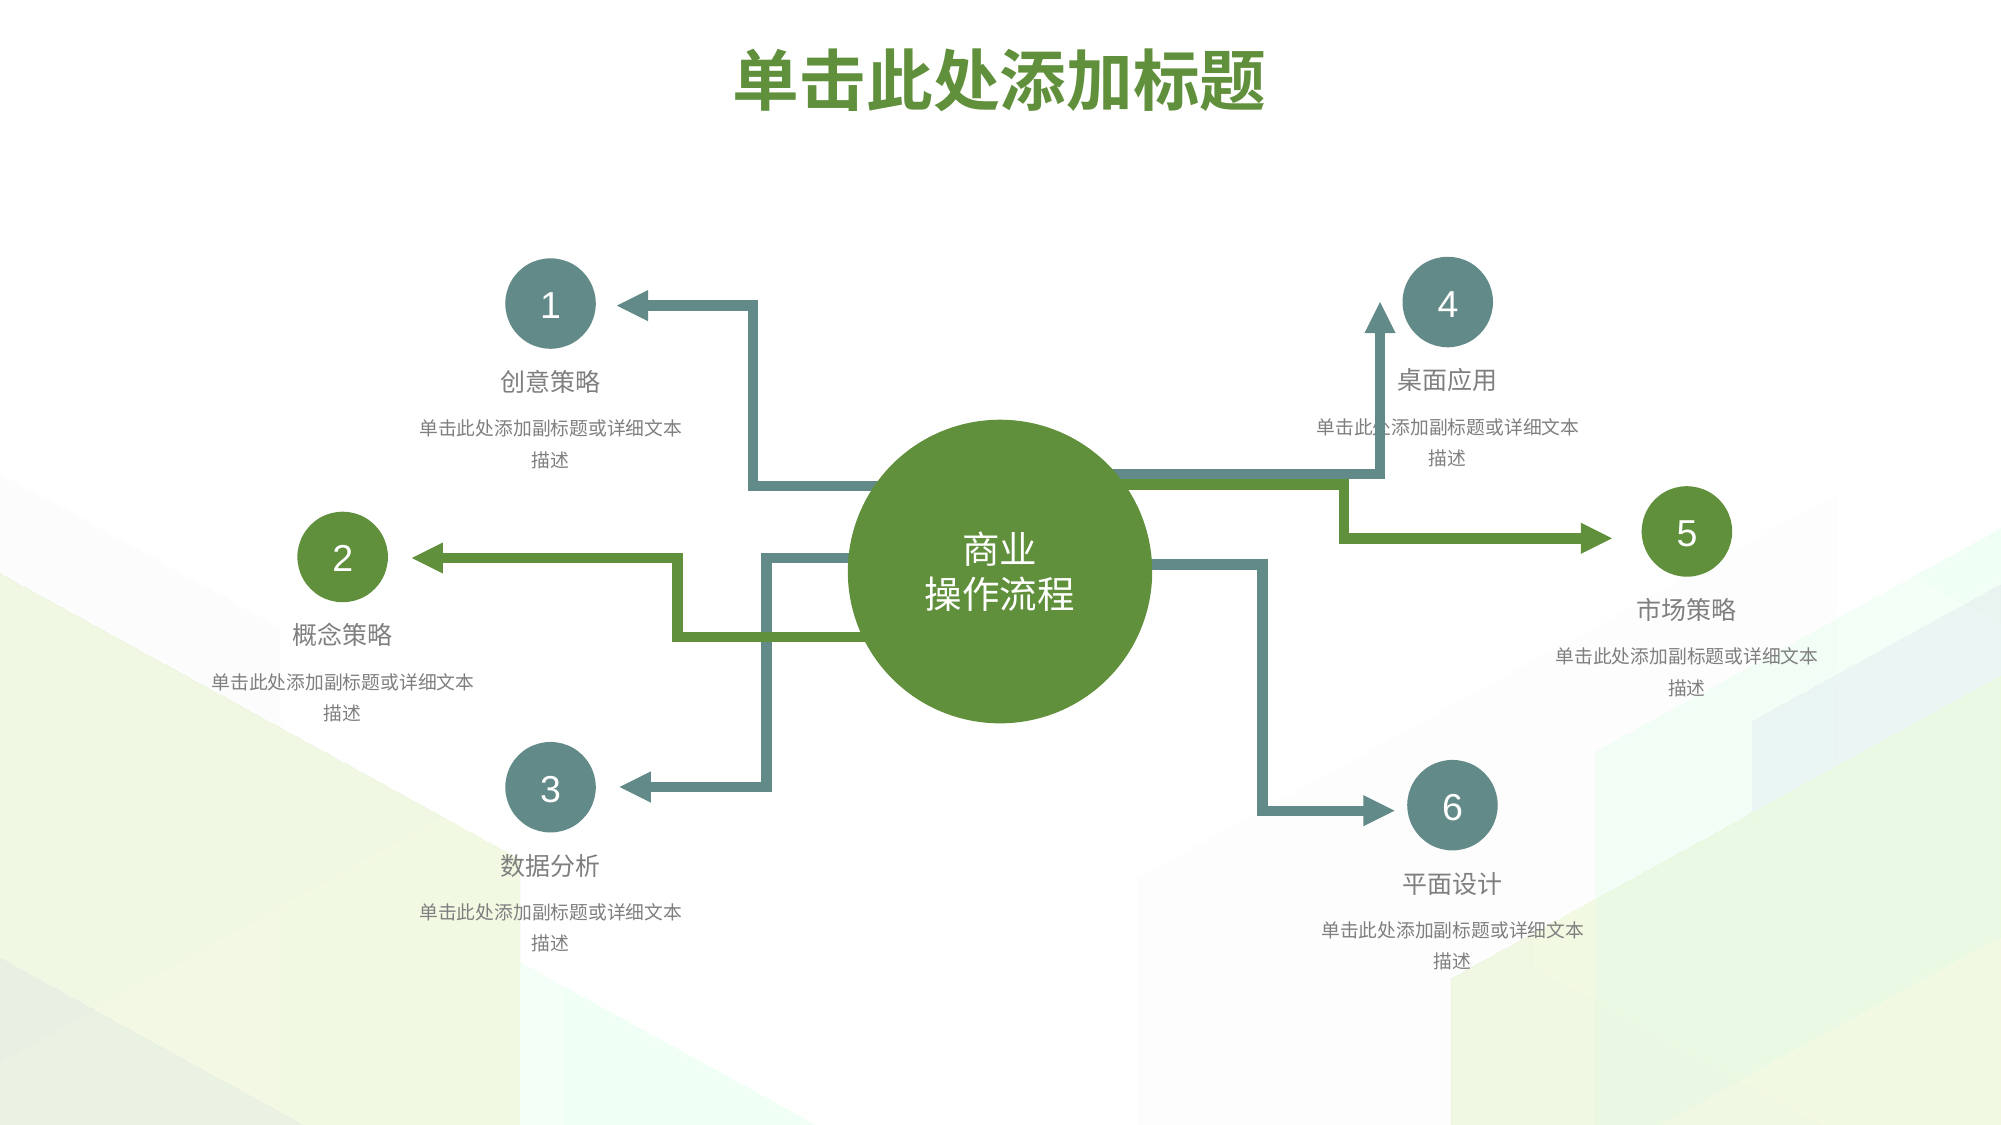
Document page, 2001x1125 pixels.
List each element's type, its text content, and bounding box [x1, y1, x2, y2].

text_box 单击此处添加副标题或详细文本描述 [415, 906, 686, 961]
text_box 单击此处添加副标题或详细文本描述 [415, 423, 616, 477]
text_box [616, 305, 889, 487]
text_box 桌面应用 [1385, 368, 1584, 421]
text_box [1076, 302, 1381, 646]
text_box 4 [1401, 255, 1495, 349]
title 单击此处添加标题 [137, 39, 1863, 130]
text_box 平面设计 [1317, 871, 1588, 924]
text_box 1 [504, 257, 597, 350]
text_box 6 [1406, 758, 1499, 852]
text_box 单击此处添加副标题或详细文本描述 [1385, 421, 1584, 476]
picture [0, 0, 2001, 1125]
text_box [619, 637, 914, 787]
text_box 单击此处添加副标题或详细文本描述 [1551, 651, 1823, 705]
text_box 创意策略 [415, 369, 616, 423]
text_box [411, 557, 944, 637]
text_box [1381, 484, 1612, 539]
text_box 概念策略 [207, 623, 478, 676]
text_box 2 [296, 510, 389, 604]
text_box 数据分析 [415, 853, 686, 906]
text_box 3 [504, 740, 597, 834]
text_box 单击此处添加副标题或详细文本描述 [1317, 924, 1588, 979]
text_box 商业 操作流程 [848, 419, 1130, 724]
text_box 5 [1640, 485, 1734, 578]
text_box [1130, 564, 1395, 811]
text_box 单击此处添加副标题或详细文本描述 [207, 676, 478, 731]
text_box 市场策略 [1551, 597, 1823, 651]
